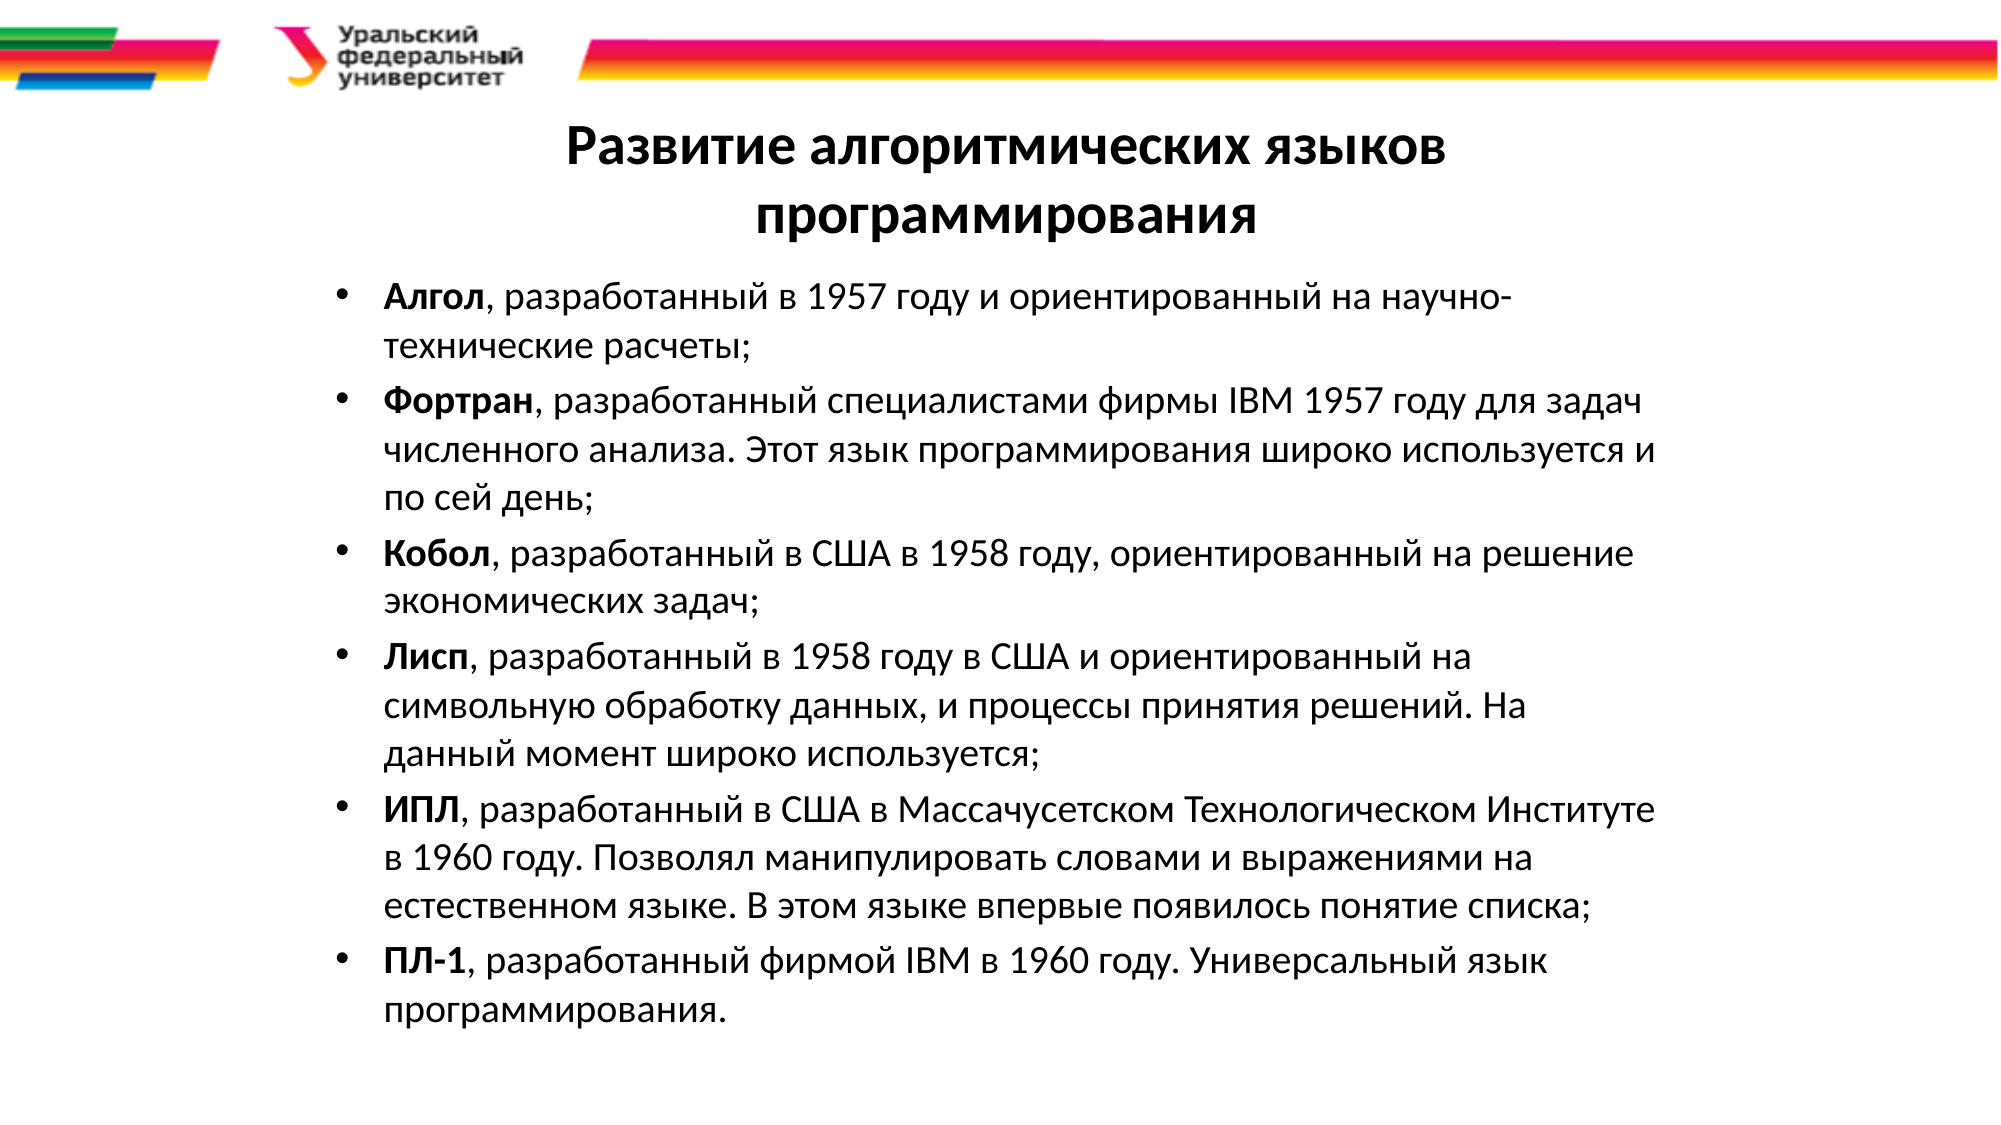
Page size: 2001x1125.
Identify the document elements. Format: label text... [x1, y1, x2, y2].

picture [0, 0, 2000, 105]
title Развитие алгоритмических языков программирования [332, 82, 1682, 270]
list Алгол, разработанный в 1957 году и ориентированный на научно-технические расчеты; Фортран, разработанный специалистами фирмы IBM 1957 году для задач численного анализа. Этот язык программирования широко используется и по сей день; Кобол, разработанный в США в 1958 году, ориентированный на решение экономических задач; Лисп, разработанный в 1958 году в США и ориентированный на символьную обработку данных, и процессы принятия решений. На данный момент широко используется; ИПЛ, разработанный в США в Массачусетском Технологическом Институте в 1960 году. Позволял манипулировать словами и выражениями на естественном языке. В этом языке впервые появилось понятие списка; ПЛ-1, разработанный фирмой IBM в 1960 году. Универсальный язык программирования. [320, 262, 1675, 1055]
